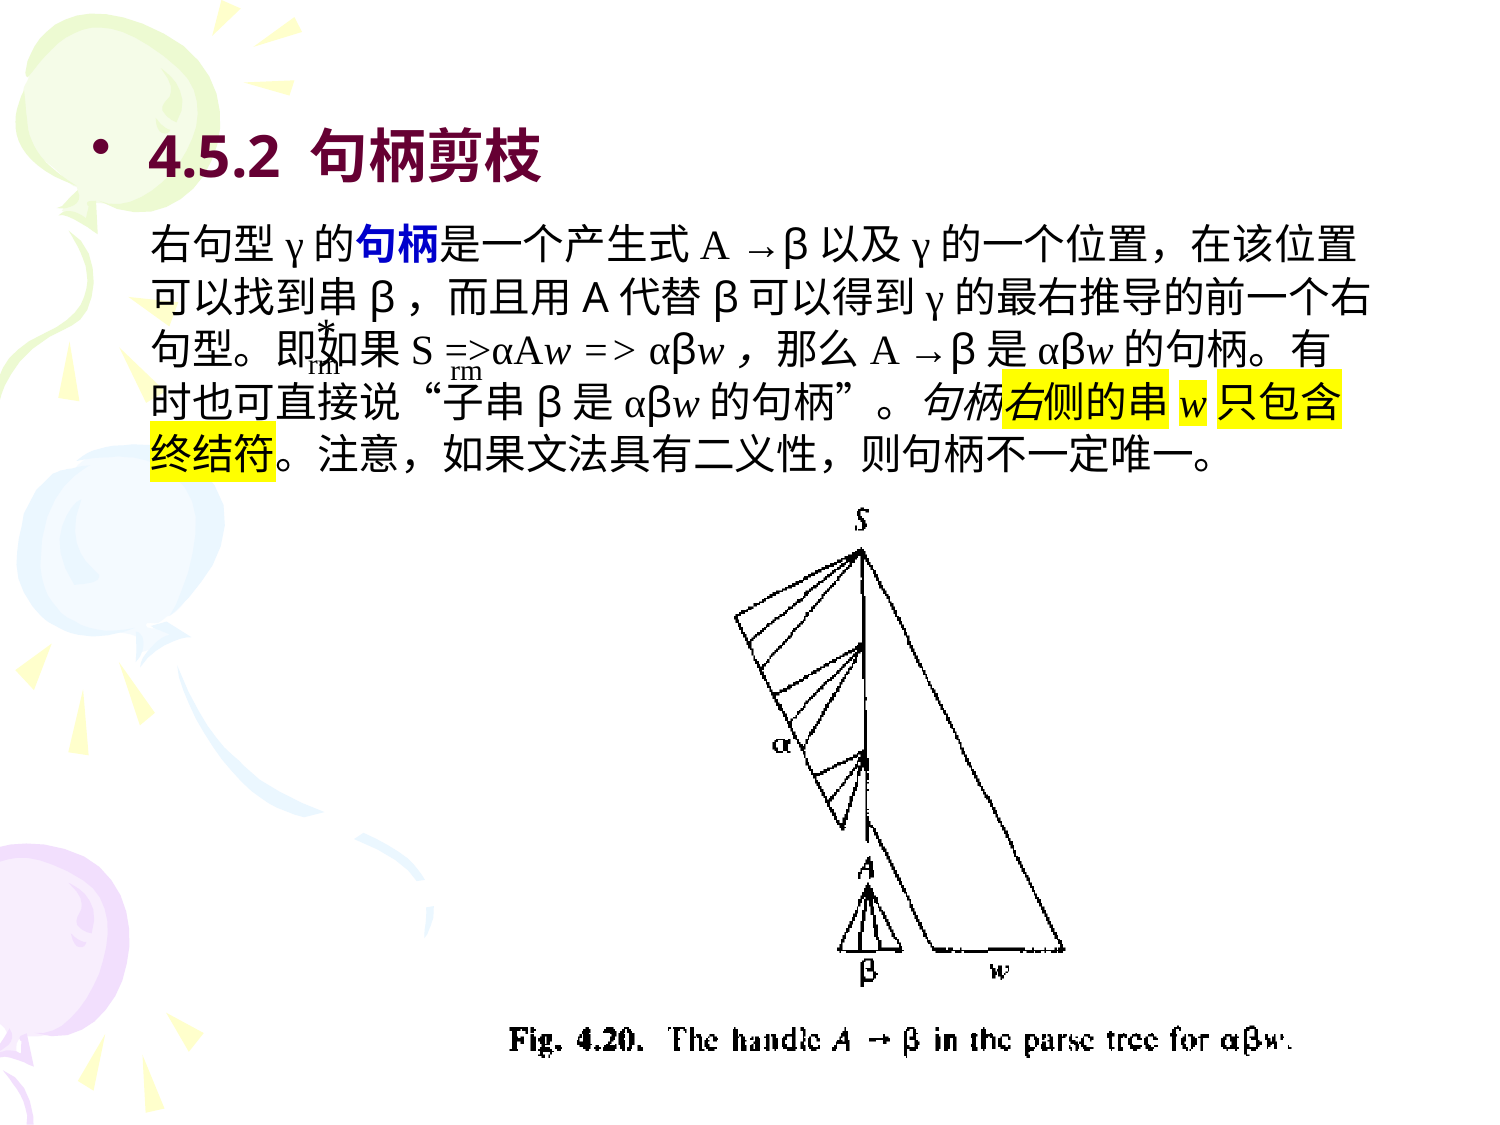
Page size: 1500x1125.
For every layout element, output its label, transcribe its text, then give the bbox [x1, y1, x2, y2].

text_box rm [435, 343, 507, 394]
list 4.5.2 句柄剪枝 [76, 125, 963, 197]
text_box * [301, 297, 349, 363]
text_box rm [293, 337, 365, 388]
text_box 右句型γ的句柄是一个产生式A →β以及γ的一个位置，在该位置可以找到串β，而且用A代替β可以得到γ的最右推导的前一个右句型。即如果S =>αAw => αβw，那么A →β是αβw的句柄。有时也可直接说“子串β是αβw的句柄”。句柄右侧的串w只包含终结符。注意，如果文法具有二义性，则句柄不一定唯一。 [135, 208, 1388, 486]
slide_number [1074, 1024, 1425, 1100]
picture [470, 497, 1318, 1067]
